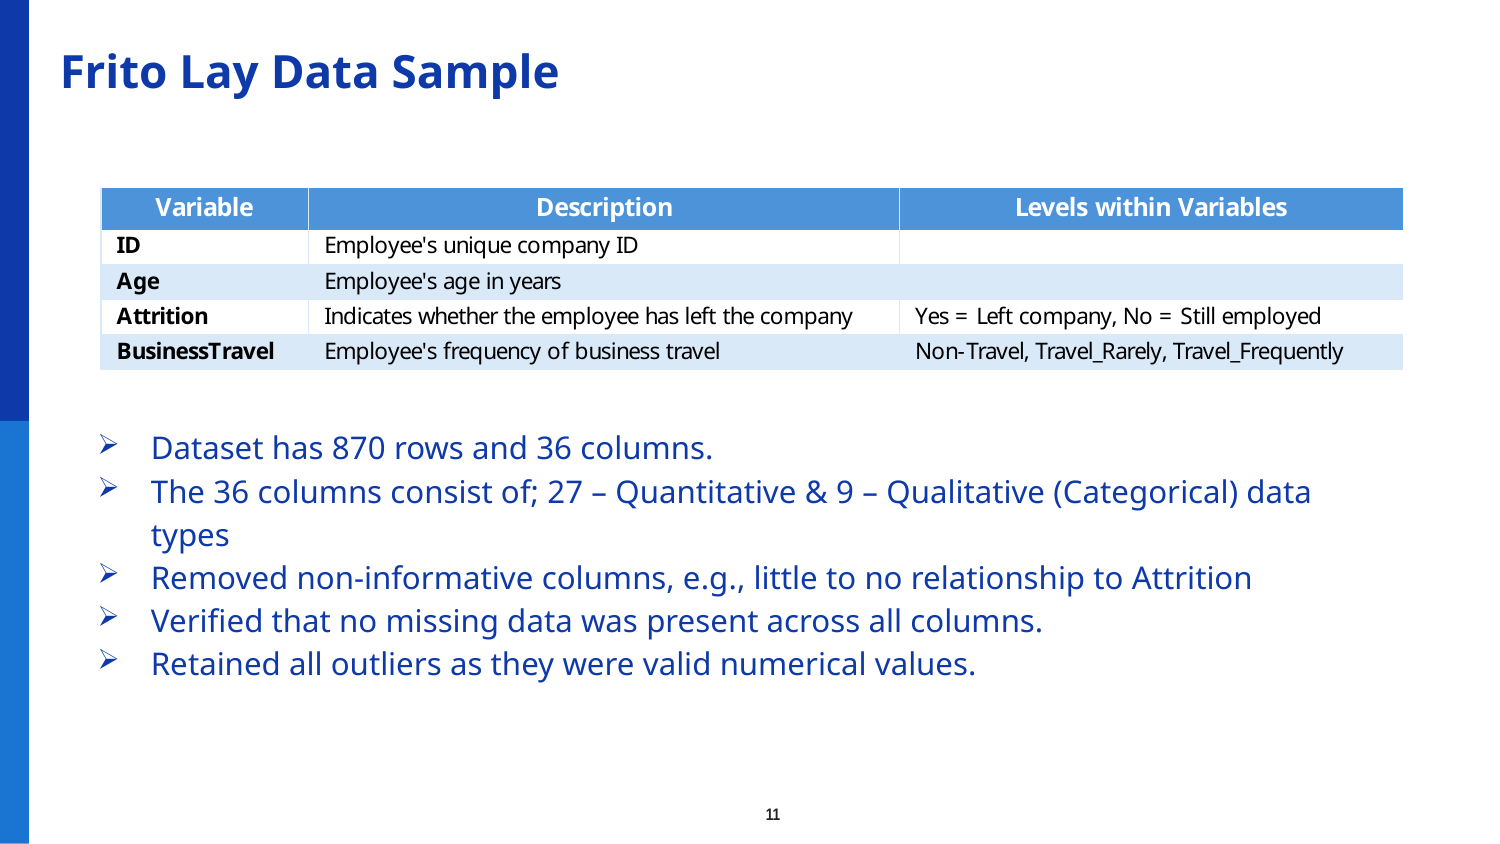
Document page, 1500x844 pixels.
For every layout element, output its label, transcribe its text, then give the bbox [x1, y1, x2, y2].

list Dataset has 870 rows and 36 columns. The 36 columns consist of; 27 – Quantitative & 9 – Qualitative (Categorical) data types Removed non-informative columns, e.g., little to no relationship to Attrition Verified that no missing data was present across all columns. Retained all outliers as they were valid numerical values. [60, 370, 1380, 759]
picture [85, 175, 1405, 371]
text_box 11 [744, 796, 802, 832]
title Frito Lay Data Sample [29, 27, 1499, 122]
